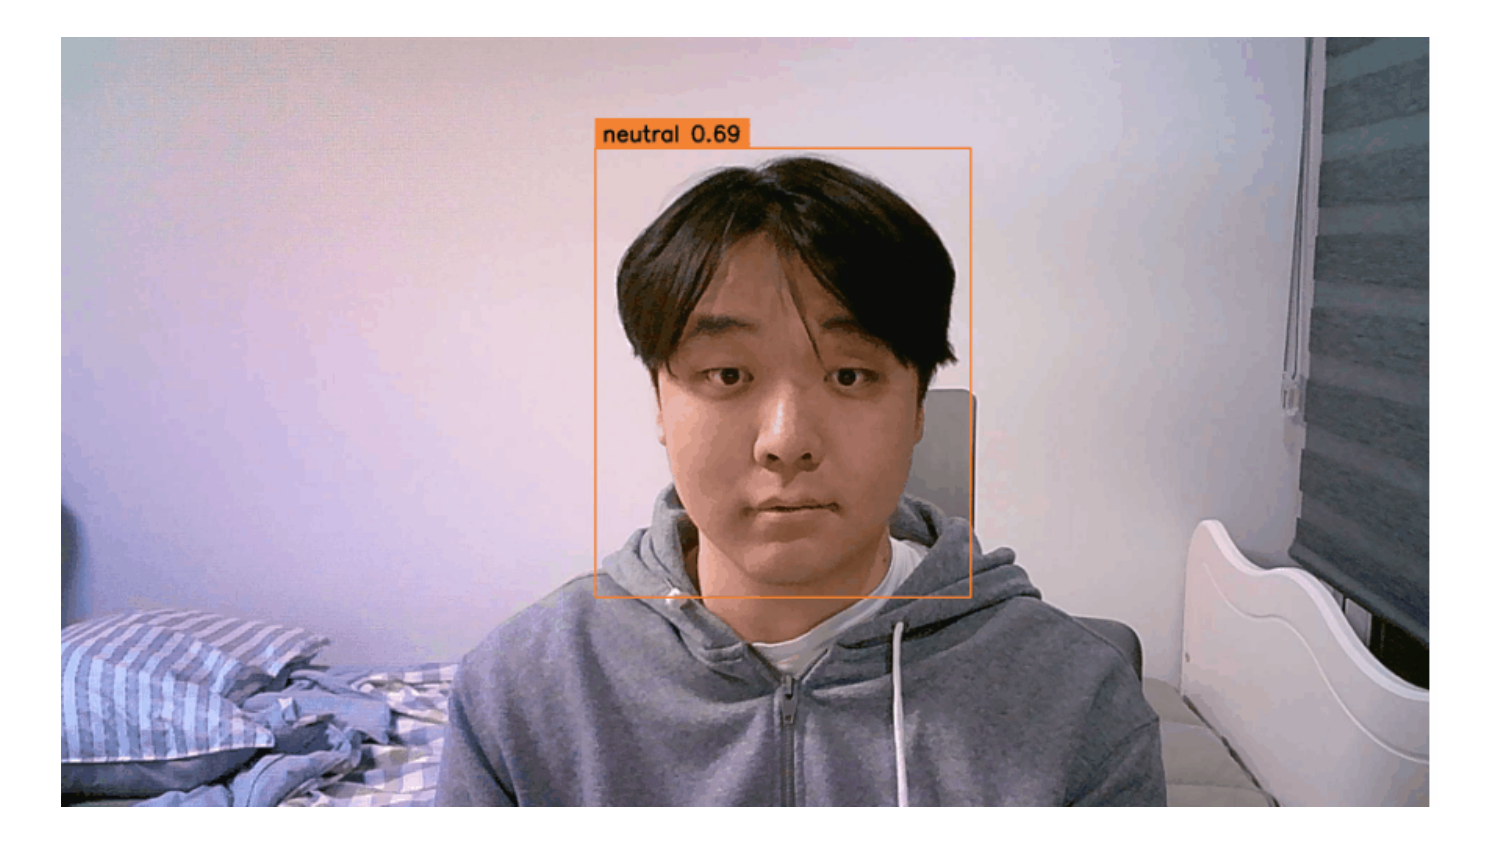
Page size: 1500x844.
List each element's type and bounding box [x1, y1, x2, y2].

picture [61, 37, 1439, 807]
